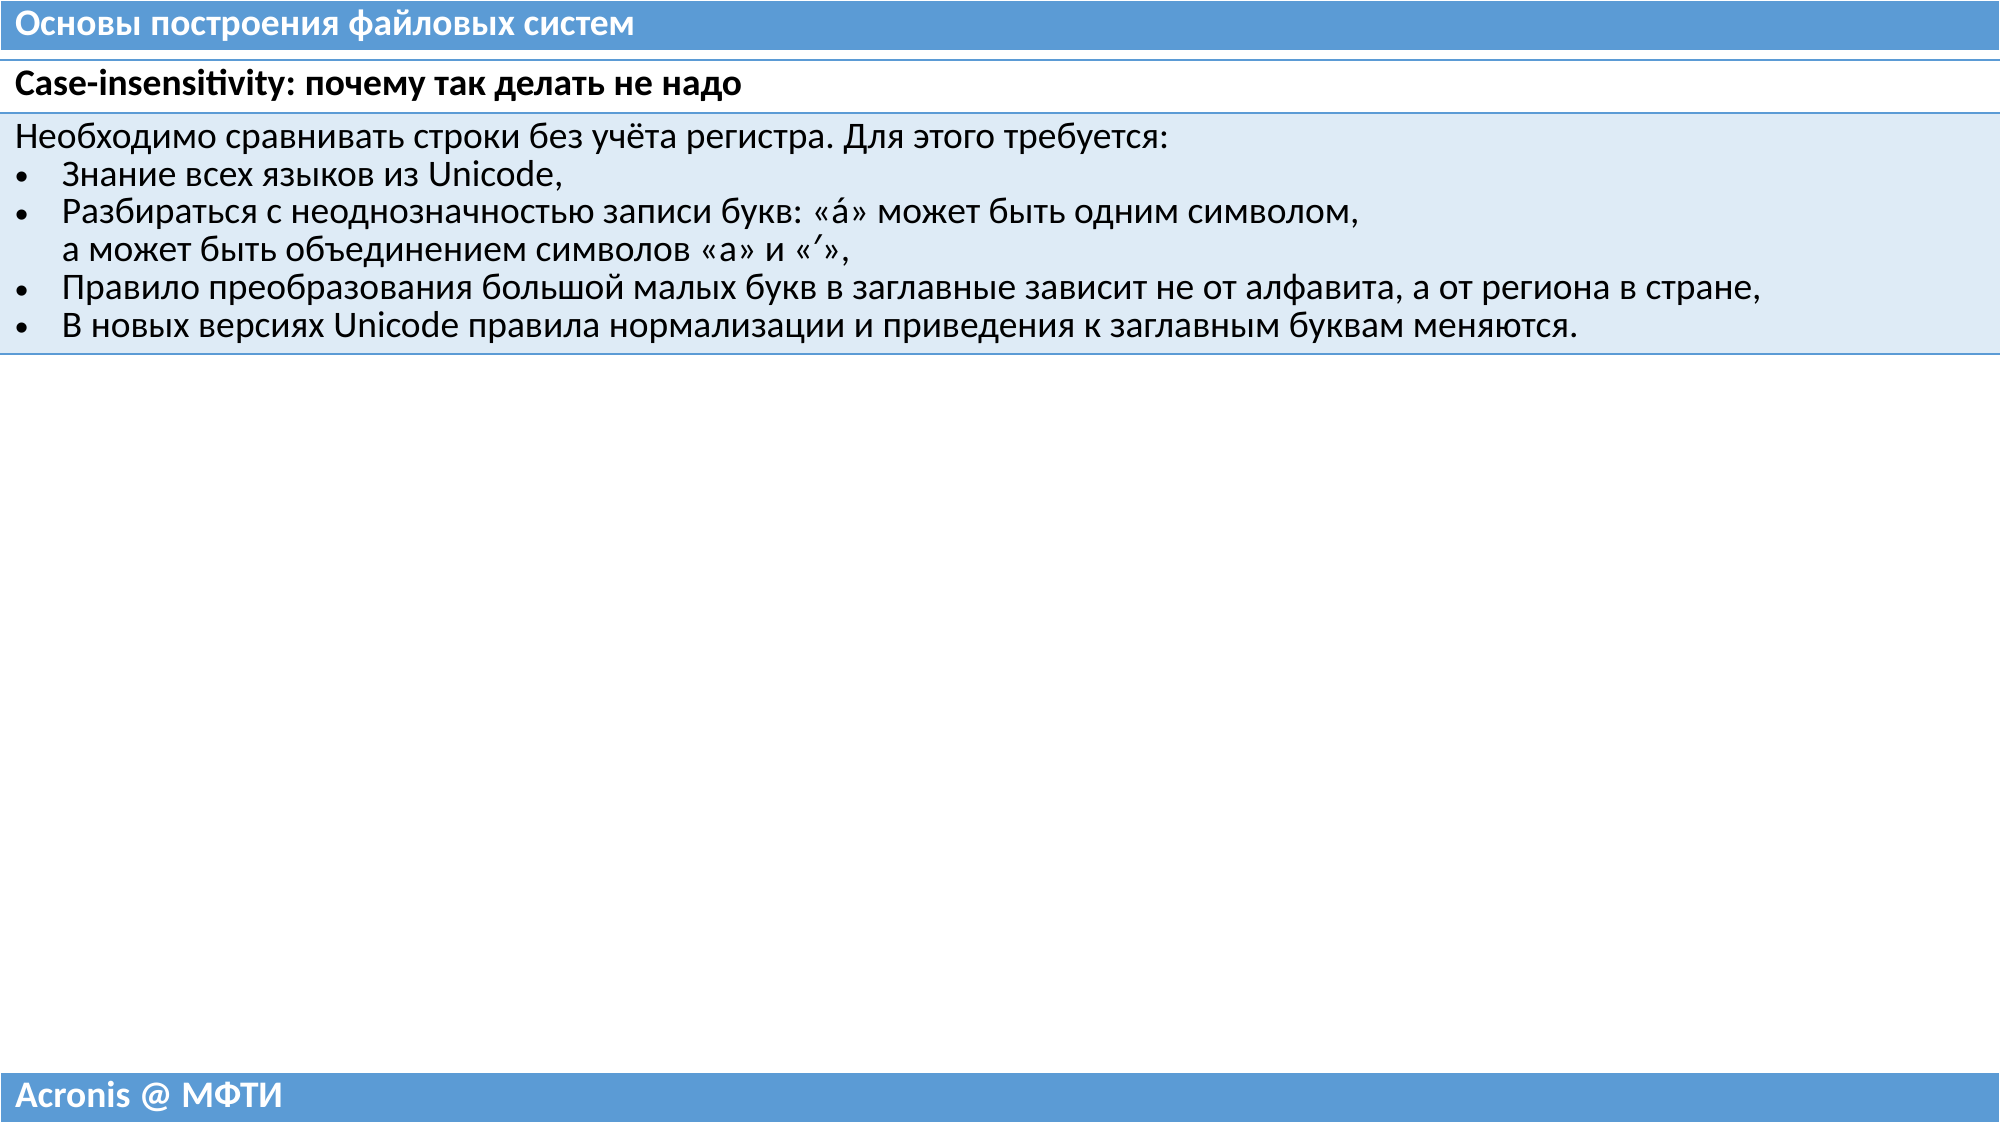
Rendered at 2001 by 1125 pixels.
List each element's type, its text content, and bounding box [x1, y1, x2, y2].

table_cell Необходимо сравнивать строки без учёта регистра. Для этого требуется: Знание всех языков из Unicode, Разбираться с неоднозначностью записи букв: «á» может быть одним символом, а может быть объединением символов «a» и «′», Правило преобразования большой малых букв в заглавные зависит не от алфавита, а от региона в стране, В новых версиях Unicode правила нормализации и приведения к заглавным буквам меняются. [0, 114, 2000, 353]
table_header Acronis @ МФТИ [1, 1073, 1999, 1122]
table_header Case-insensitivity: почему так делать не надо [0, 61, 2000, 112]
table_header Основы построения файловых систем [1, 1, 1999, 50]
